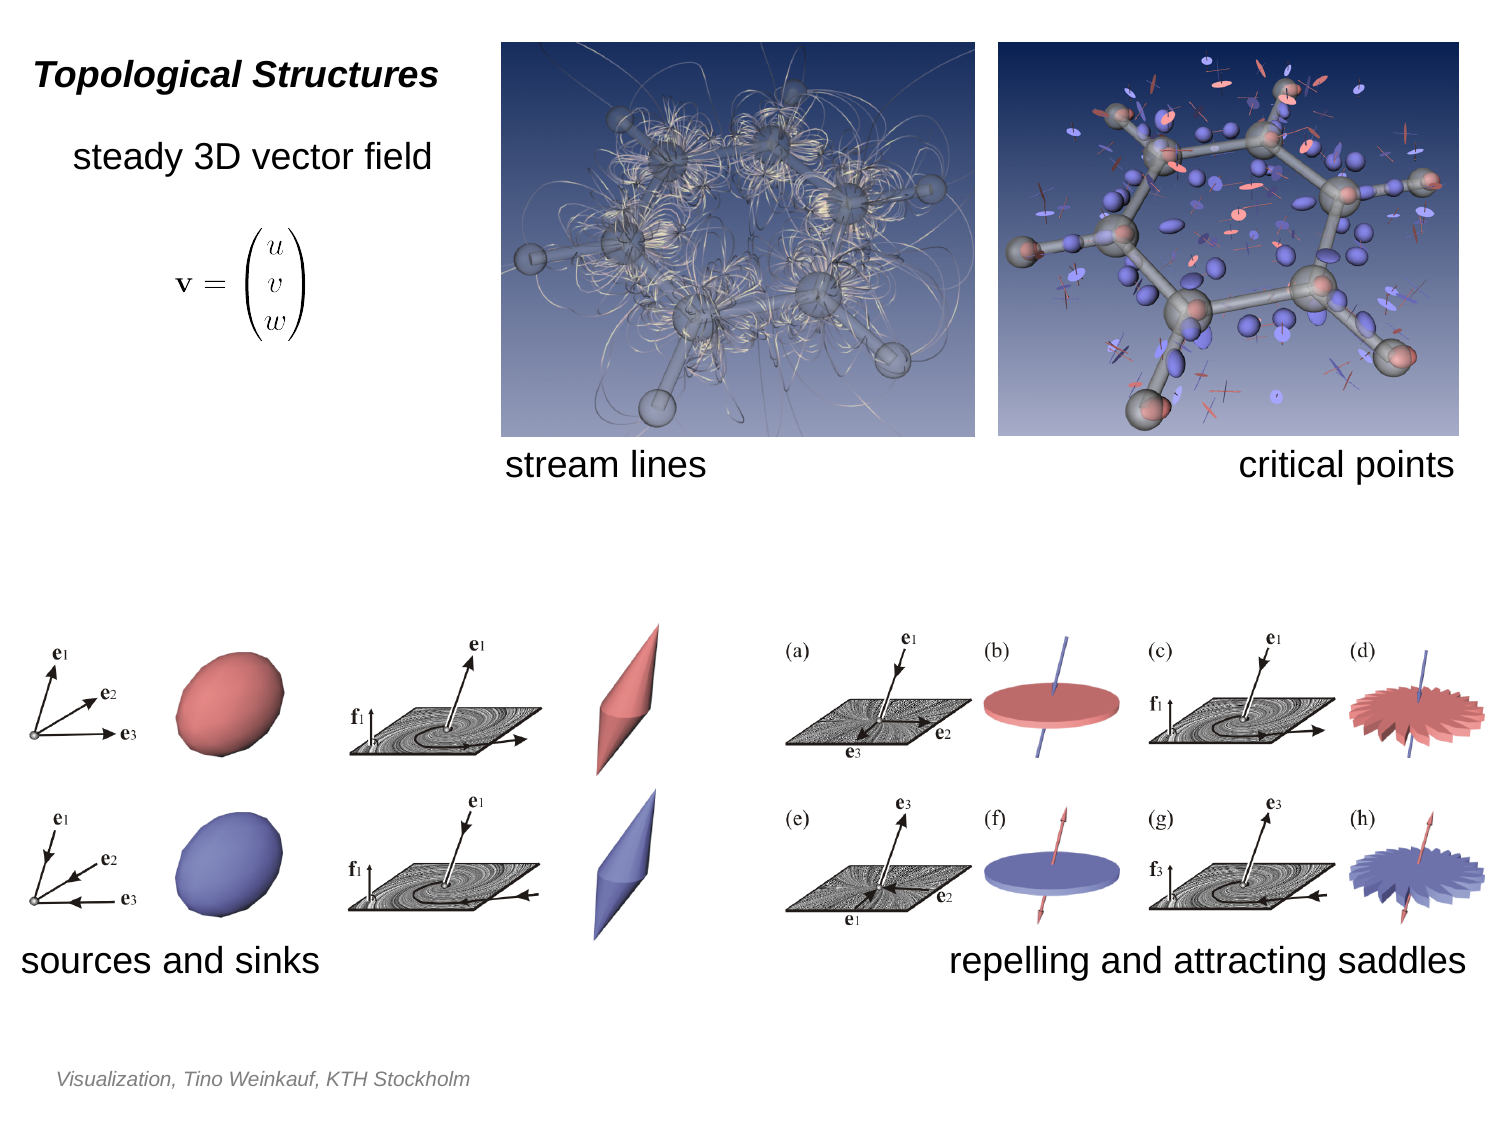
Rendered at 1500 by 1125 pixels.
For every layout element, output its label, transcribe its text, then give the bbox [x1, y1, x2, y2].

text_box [997, 42, 1459, 437]
picture [172, 225, 308, 342]
text_box repelling and attracting saddles [934, 933, 1482, 989]
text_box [785, 798, 1486, 925]
text_box Topological Structures [17, 42, 489, 103]
text_box steady 3D vector field [58, 124, 448, 185]
text_box stream lines [490, 432, 722, 493]
text_box sources and sinks [6, 928, 336, 989]
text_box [29, 623, 659, 776]
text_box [785, 632, 1486, 758]
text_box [29, 788, 656, 941]
text_box critical points [1224, 432, 1471, 493]
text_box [501, 42, 975, 437]
